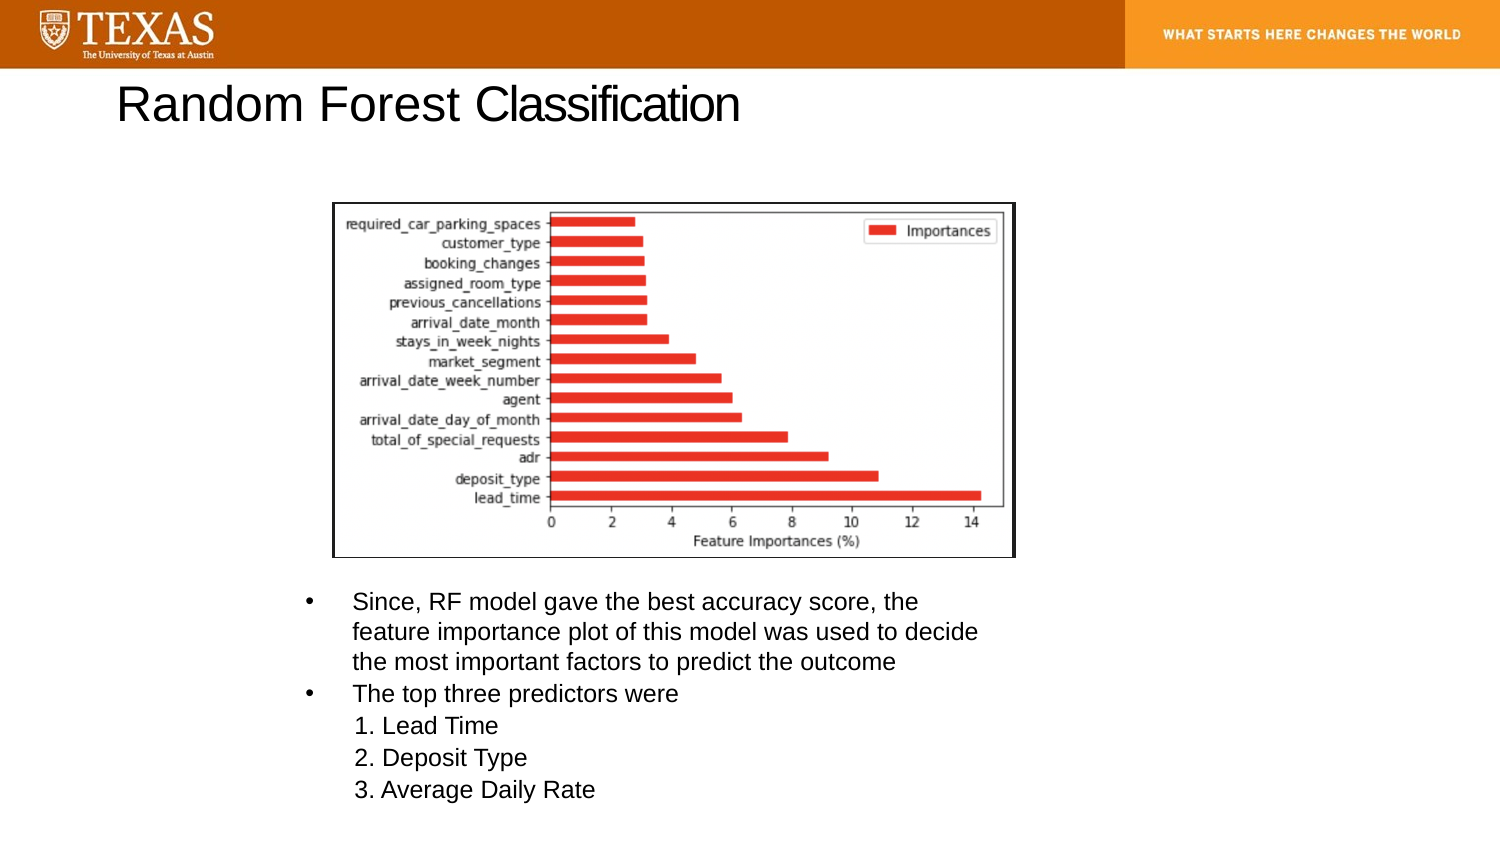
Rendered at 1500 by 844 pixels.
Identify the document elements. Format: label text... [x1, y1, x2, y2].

picture [332, 202, 1016, 558]
title Random Forest Classification [102, 70, 1398, 178]
text_box Since, RF model gave the best accuracy score, the feature importance plot of this model was used to decide the most important factors to predict the outcome The top three predictors were 1. Lead Time 2. Deposit Type 3. Average Daily Rate [303, 585, 1015, 804]
picture [0, 0, 1500, 76]
